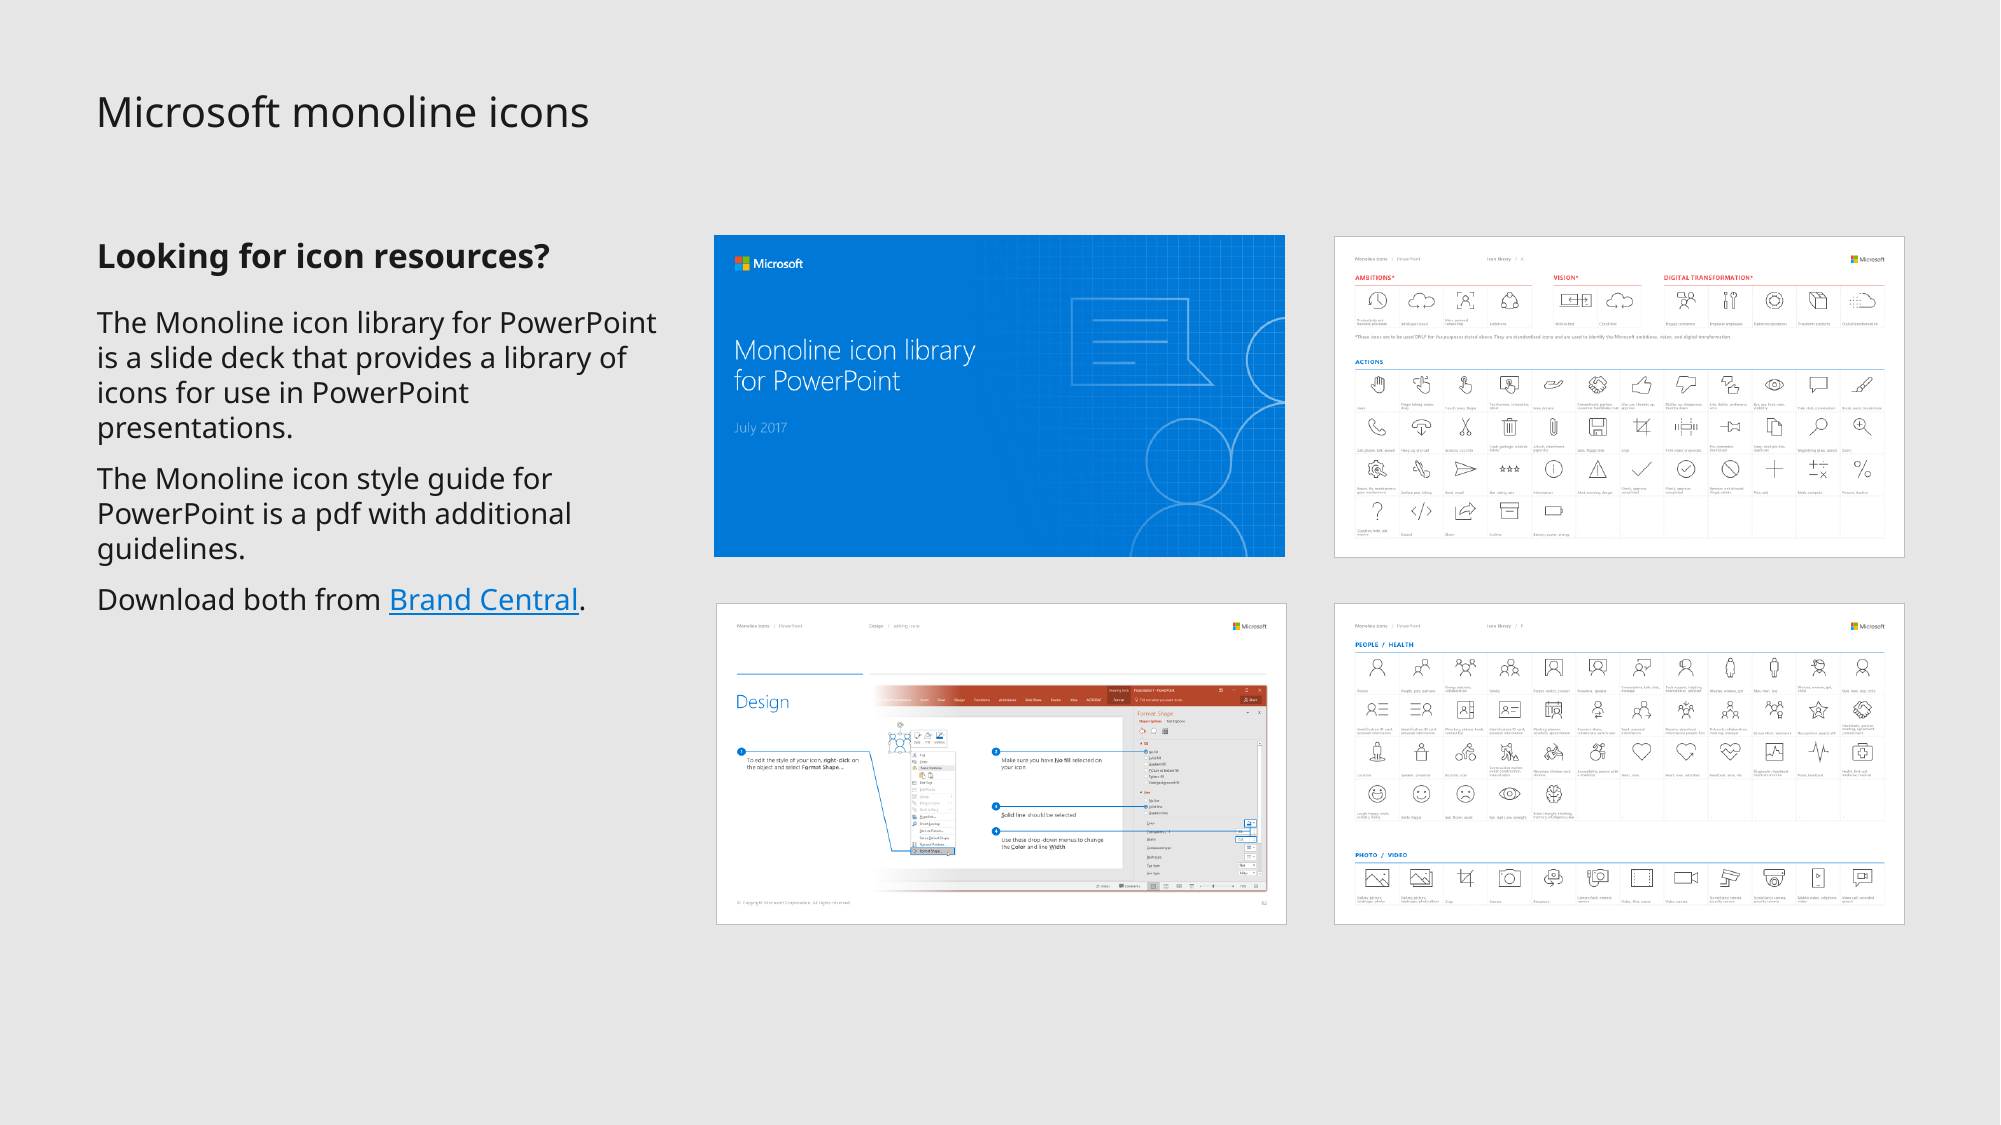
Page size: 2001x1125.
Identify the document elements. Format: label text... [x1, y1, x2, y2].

picture [1334, 236, 1905, 558]
title Microsoft monoline icons [95, 75, 1000, 137]
picture [1334, 603, 1905, 925]
picture [714, 235, 1285, 557]
text_box Looking for icon resources? The Monoline icon library for PowerPoint is a slide deck that provides a library of icons for use in PowerPoint presentations. The Monoline icon style guide for PowerPoint is a pdf with additional guidelines. Download both from Brand Central. [96, 235, 667, 621]
picture [715, 603, 1287, 925]
